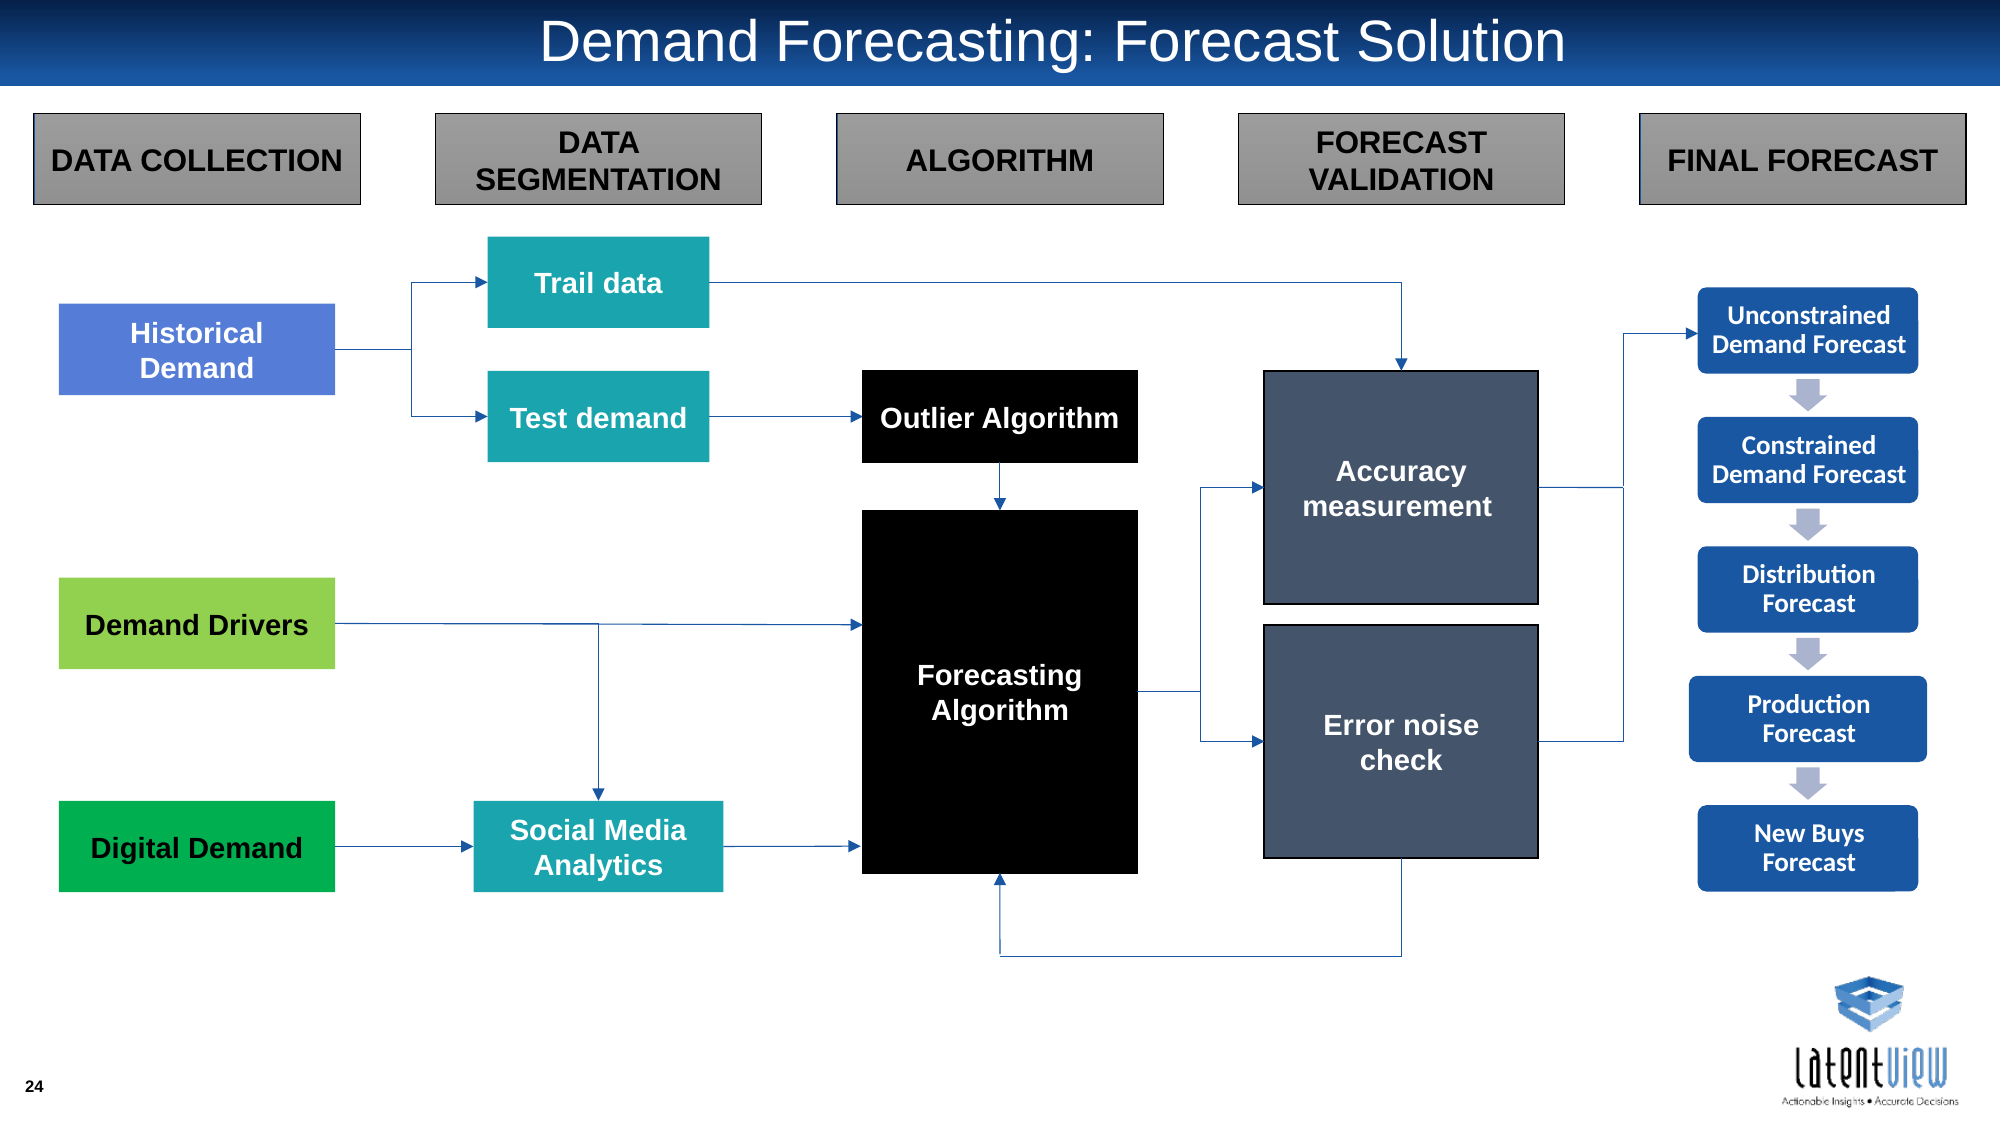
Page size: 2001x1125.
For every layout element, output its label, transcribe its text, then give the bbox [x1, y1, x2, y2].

text_box FORECAST VALIDATION [1238, 113, 1565, 205]
text_box Social Media Analytics [472, 800, 724, 893]
text_box Test demand [487, 370, 710, 463]
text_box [1136, 691, 1265, 742]
text_box Digital Demand [58, 800, 336, 893]
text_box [335, 282, 488, 350]
text_box Forecasting Algorithm [862, 510, 1138, 874]
text_box ALGORITHM [836, 113, 1164, 205]
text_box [1136, 487, 1265, 691]
text_box Historical Demand [58, 303, 335, 396]
text_box Error noise check [1263, 624, 1539, 859]
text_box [709, 282, 1402, 371]
text_box Demand Drivers [58, 577, 336, 670]
text_box DATA SEGMENTATION [435, 113, 762, 205]
text_box Trail data [487, 235, 710, 329]
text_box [335, 350, 488, 417]
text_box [335, 625, 599, 801]
text_box DATA COLLECTION [33, 113, 361, 205]
picture [1754, 959, 1988, 1125]
title Demand Forecasting: Forecast Solution [282, 13, 1842, 72]
text_box Accuracy measurement [1263, 370, 1539, 605]
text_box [1538, 487, 1624, 742]
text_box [1649, 287, 1966, 892]
text_box Outlier Algorithm [862, 371, 1138, 463]
text_box FINAL FORECAST [1639, 113, 1967, 205]
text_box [1151, 706, 1250, 1108]
